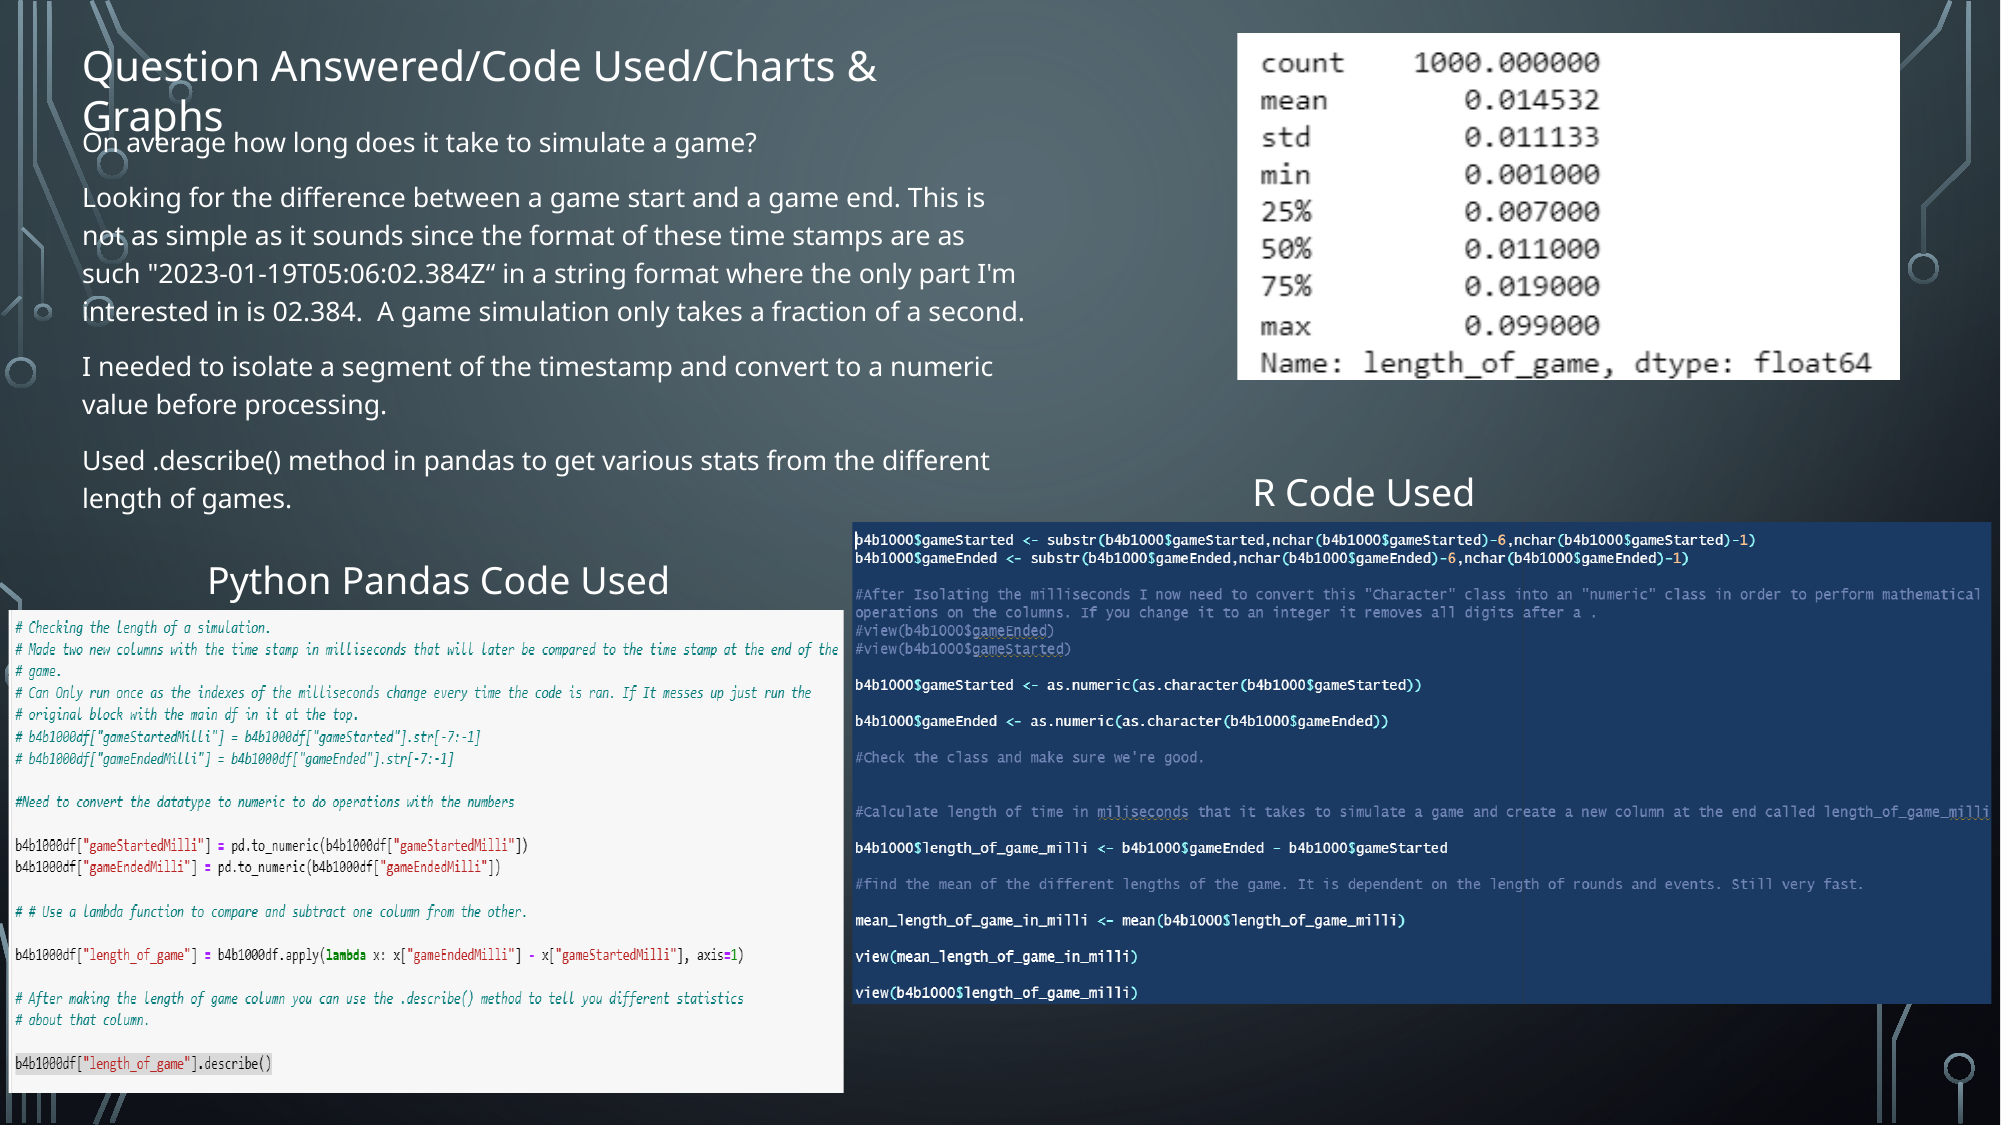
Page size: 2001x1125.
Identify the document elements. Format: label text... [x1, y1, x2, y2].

text_box R Code Used [1237, 461, 1741, 522]
picture [852, 522, 1992, 1005]
picture [1237, 32, 1901, 380]
text_box Question Answered/Code Used/Charts & Graphs [67, 32, 991, 111]
text_box Python Pandas Code Used [192, 549, 727, 609]
list On average how long does it take to simulate a game? Looking for the difference between a game start and a game end. This is not as simple as it sounds since the format of these time stamps are as such "2023-01-19T05:06:02.384Z“ in a string format where the only part I'm interested in is 02.384. A game simulation only takes a fraction of a second. I needed to isolate a segment of the timestamp and convert to a numeric value before processing. Used .describe() method in pandas to get various stats from the different length of games. [67, 111, 1041, 553]
picture [8, 609, 844, 1093]
